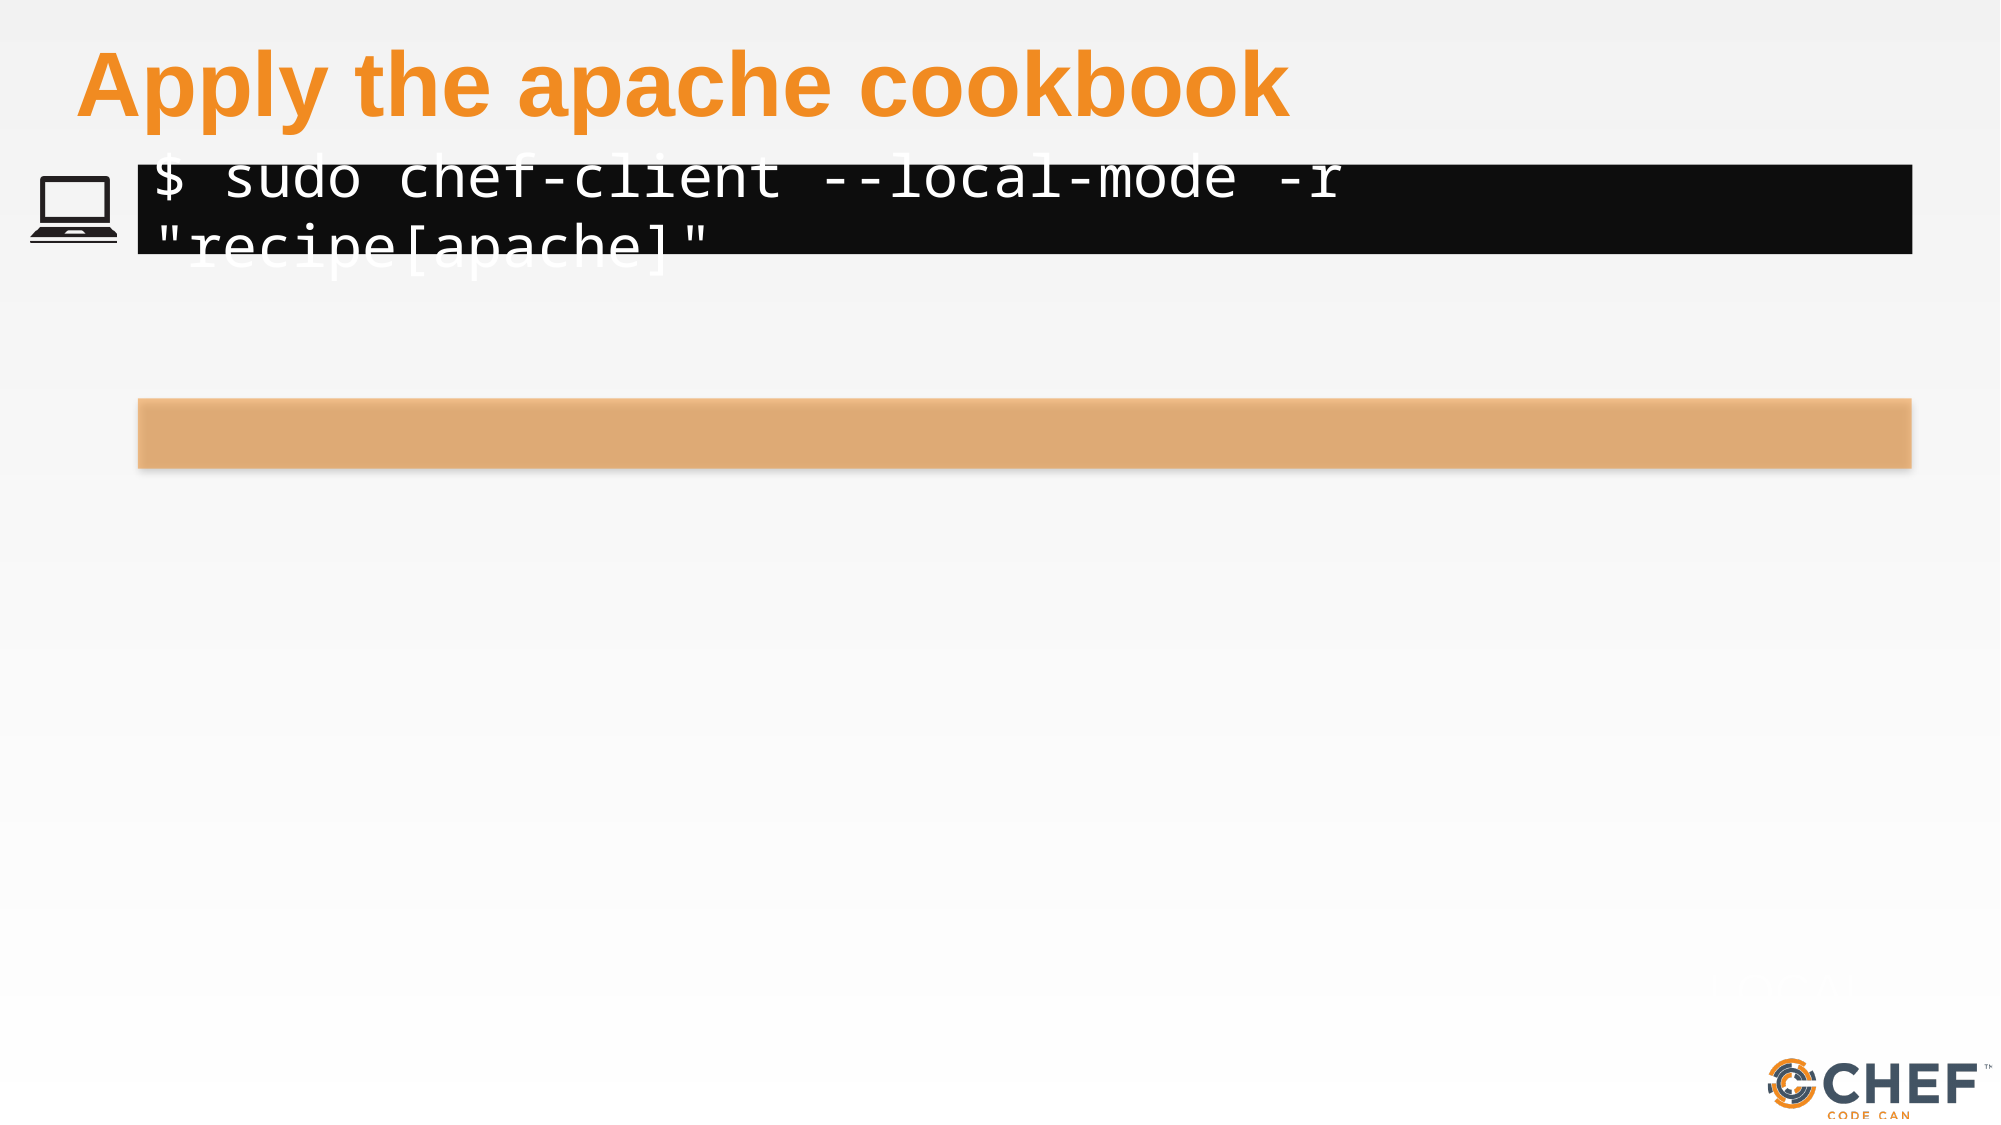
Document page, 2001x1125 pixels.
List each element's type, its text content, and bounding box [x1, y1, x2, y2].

title Apply the apache cookbook [75, 37, 1913, 140]
list $ sudo chef-client --local-mode -r "recipe[apache]" [137, 164, 1913, 255]
